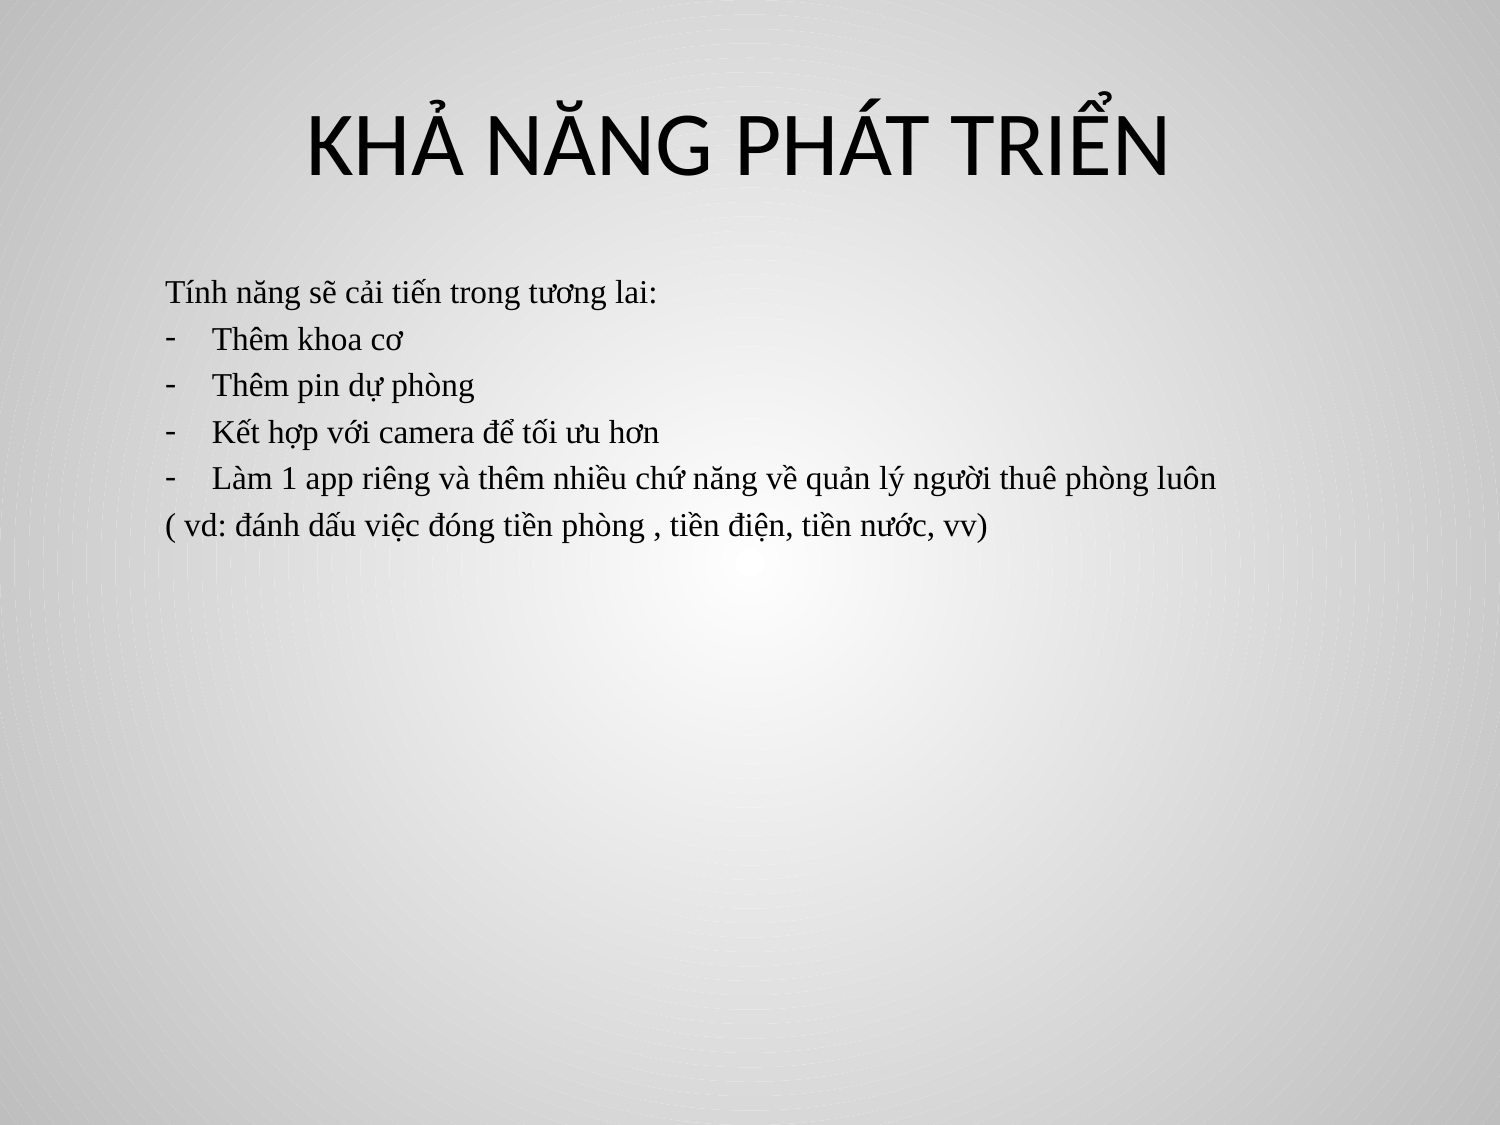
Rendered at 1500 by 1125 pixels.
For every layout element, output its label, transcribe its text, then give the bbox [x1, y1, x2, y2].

title KHẢ NĂNG PHÁT TRIỂN [75, 45, 1425, 233]
list Tính năng sẽ cải tiến trong tương lai: Thêm khoa cơ Thêm pin dự phòng Kết hợp với camera để tối ưu hơn Làm 1 app riêng và thêm nhiều chứ năng về quản lý người thuê phòng luôn ( vd: đánh dấu việc đóng tiền phòng , tiền điện, tiền nước, vv) [75, 262, 1425, 1005]
